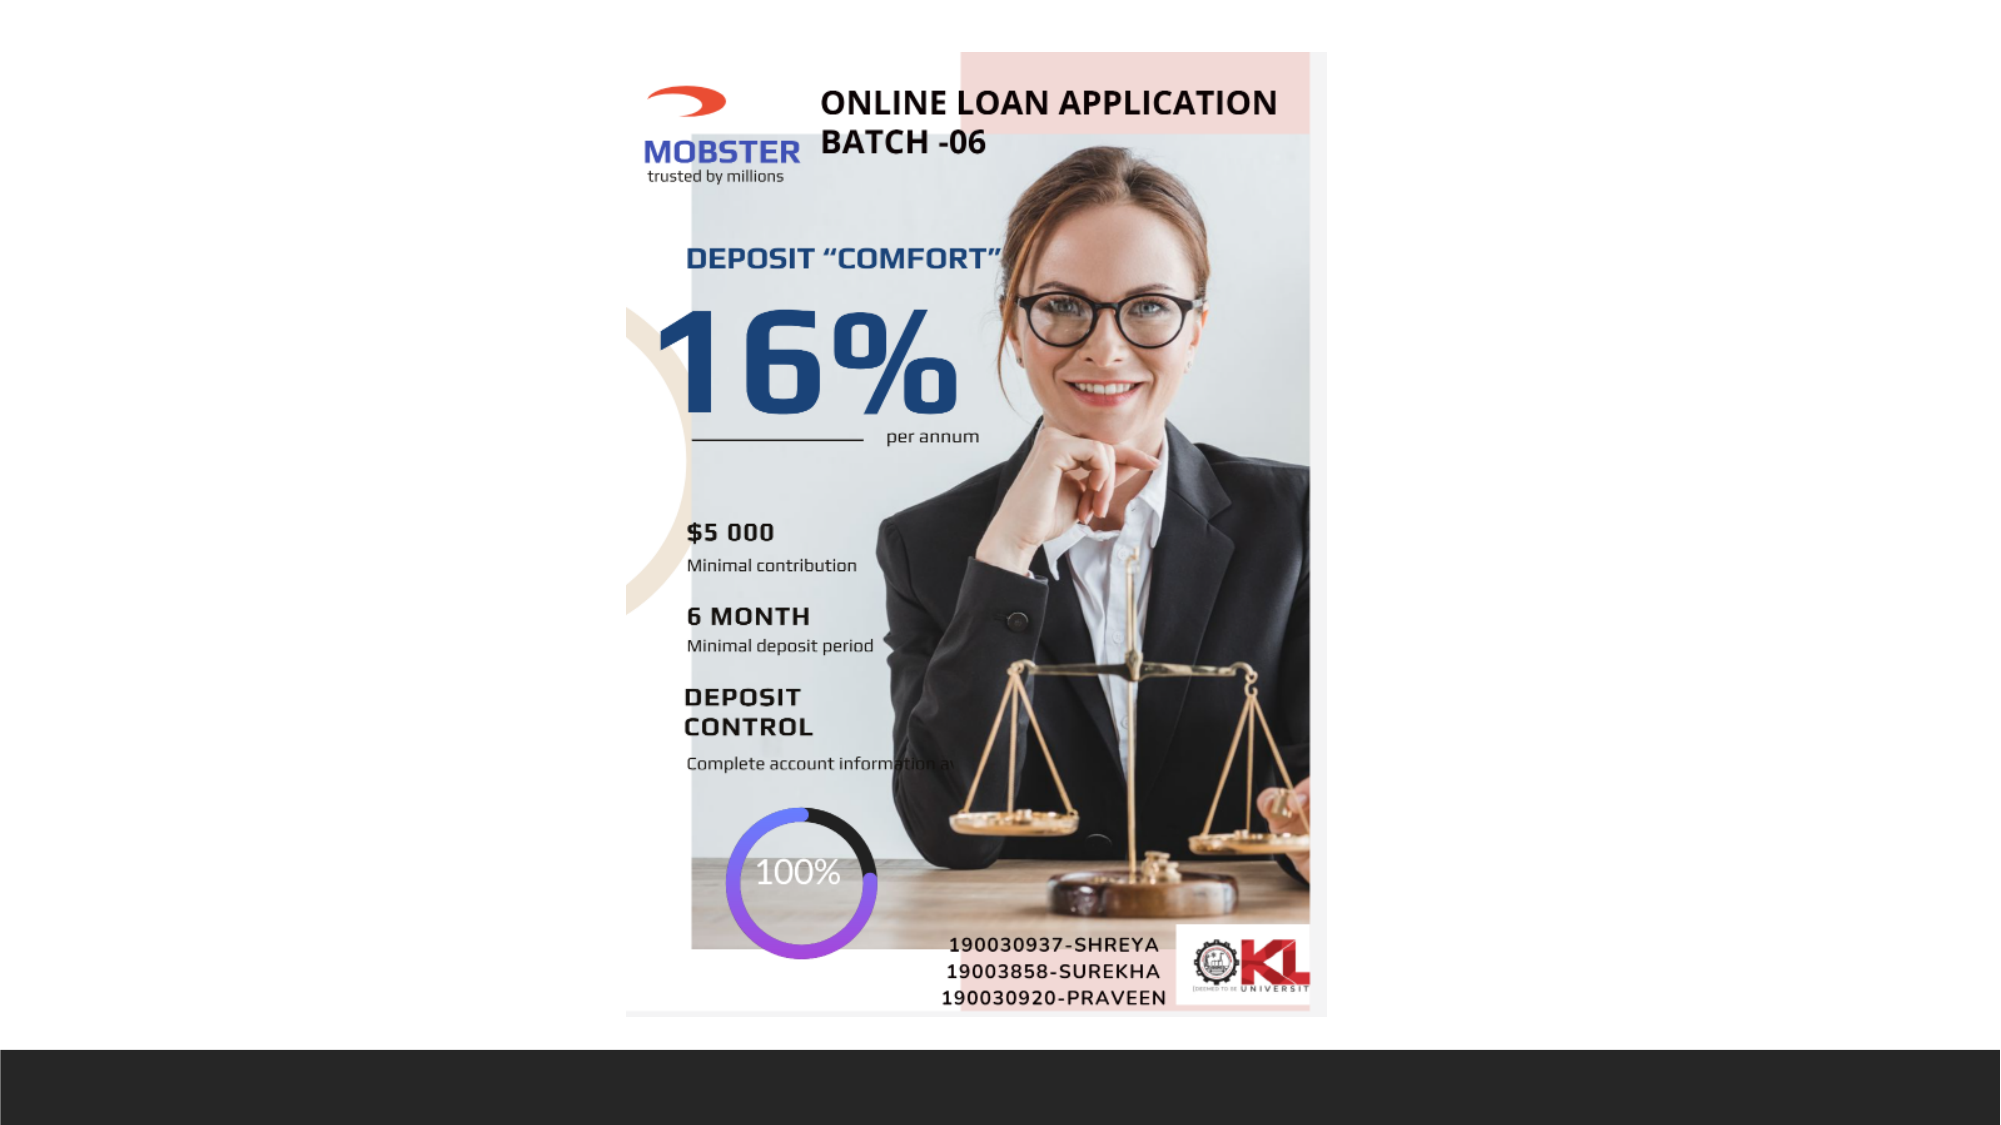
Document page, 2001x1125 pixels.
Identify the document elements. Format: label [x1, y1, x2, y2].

picture [625, 51, 1327, 1017]
